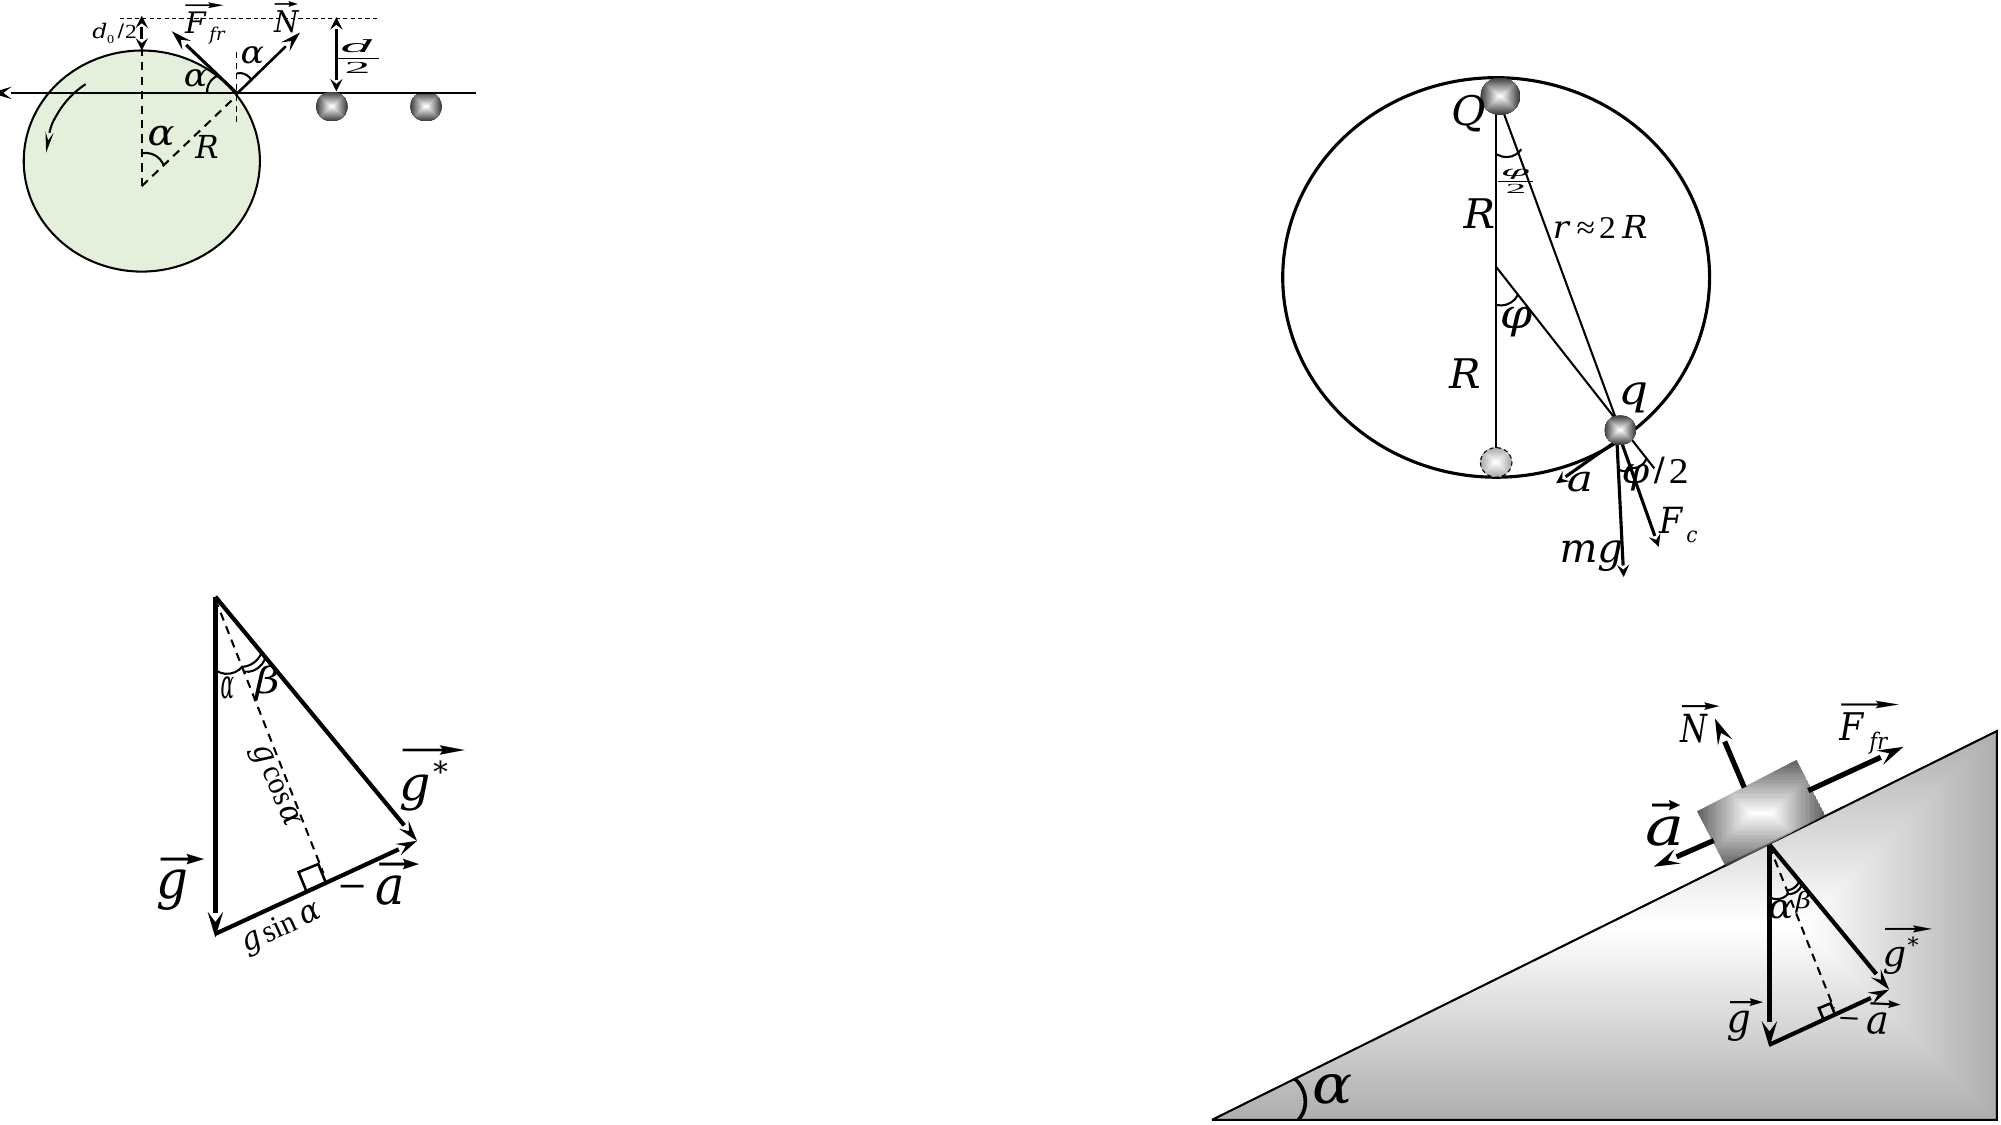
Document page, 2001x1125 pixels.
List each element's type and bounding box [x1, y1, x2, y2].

text_box [236, 32, 301, 95]
text_box [1612, 416, 1659, 547]
text_box [74, 83, 92, 92]
text_box [22, 94, 261, 273]
text_box [156, 596, 471, 941]
text_box [48, 49, 141, 92]
text_box [1281, 76, 1497, 479]
text_box [171, 31, 237, 93]
text_box [45, 93, 137, 157]
text_box [1495, 266, 1655, 469]
text_box [1497, 86, 1619, 266]
text_box [1479, 446, 1496, 479]
text_box [1619, 112, 1711, 413]
text_box [1495, 469, 1556, 479]
text_box [409, 94, 443, 123]
text_box [142, 49, 171, 92]
text_box [1504, 76, 1561, 86]
text_box [1556, 438, 1620, 484]
text_box [142, 95, 237, 187]
text_box [1497, 76, 1519, 86]
text_box [1616, 432, 1624, 578]
text_box [1212, 699, 1997, 1125]
text_box [315, 93, 349, 123]
text_box [1497, 469, 1511, 478]
text_box [1479, 77, 1496, 115]
